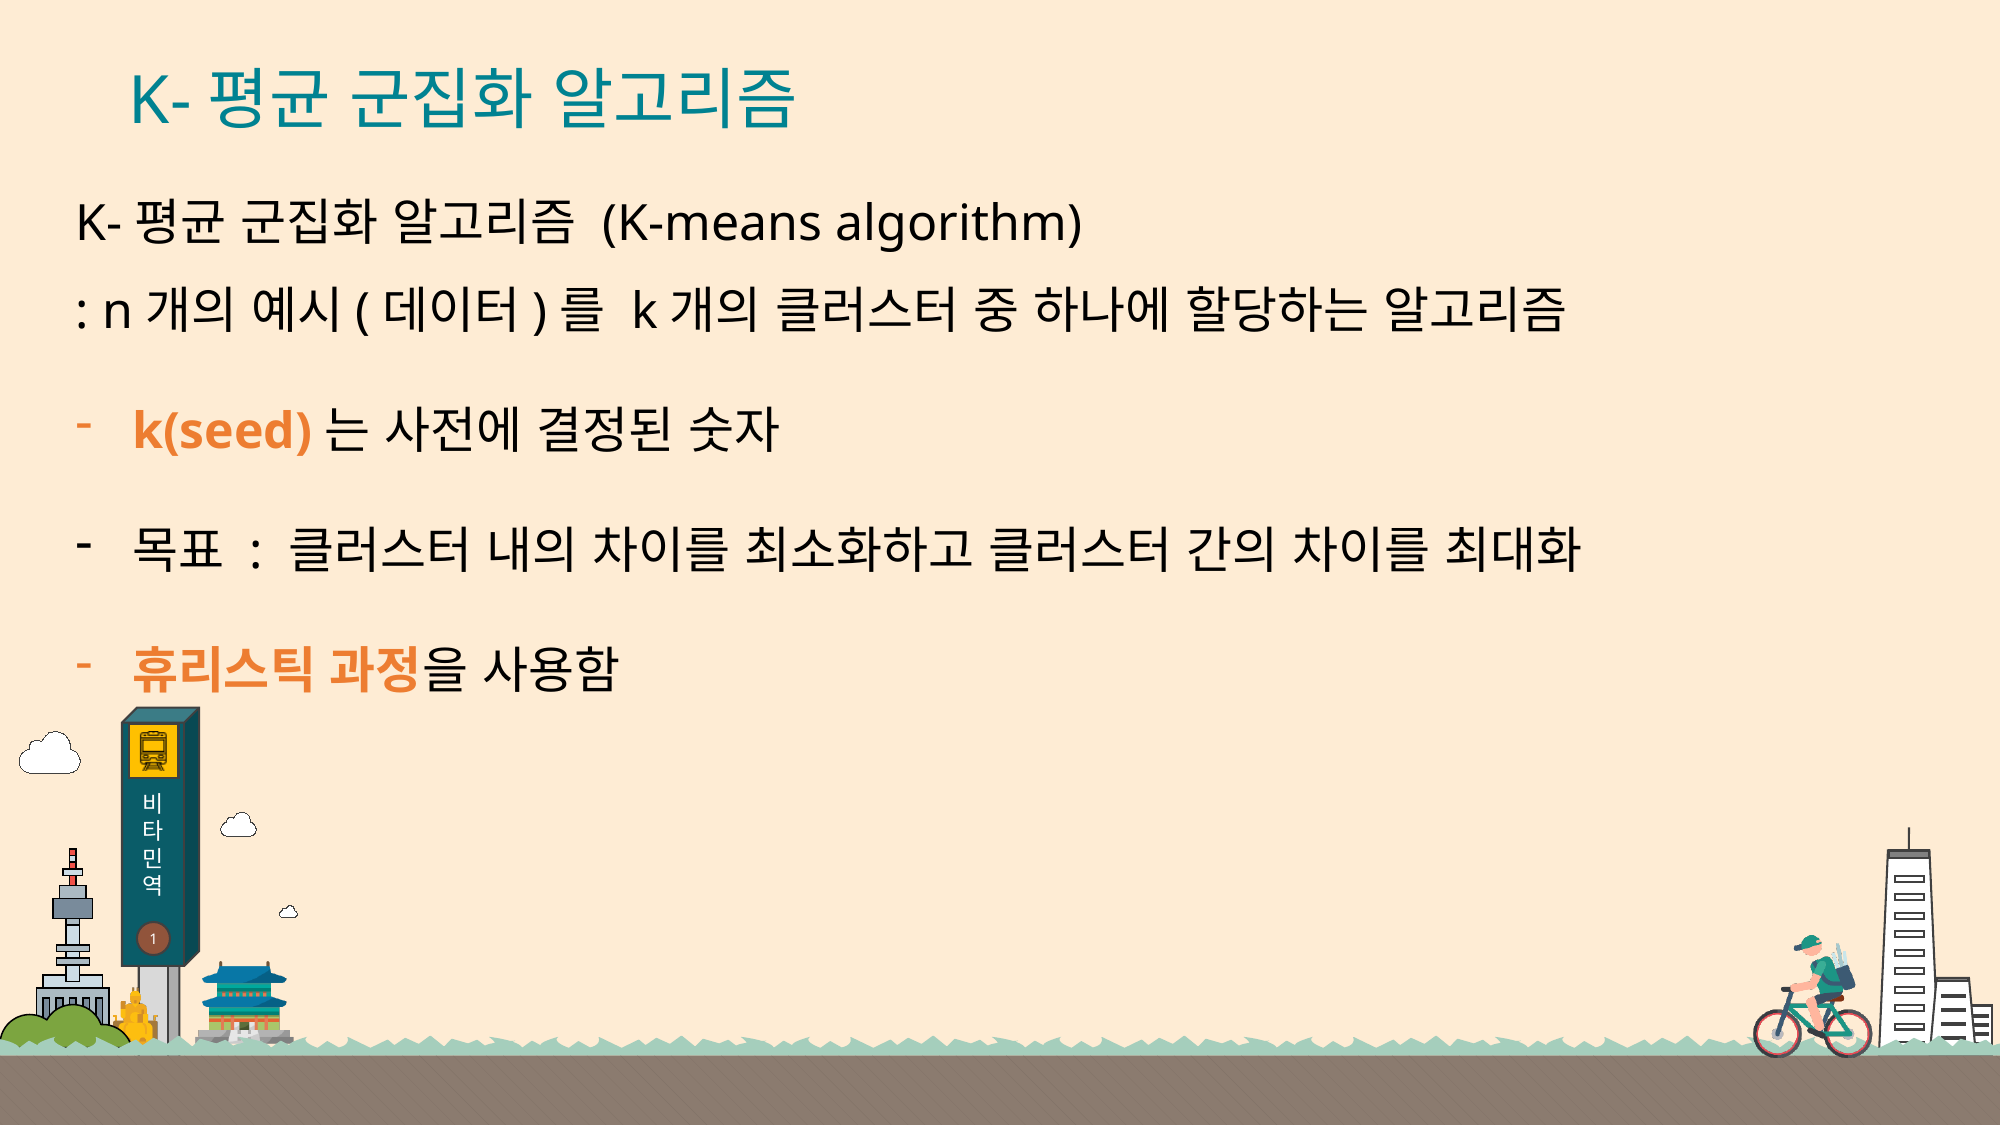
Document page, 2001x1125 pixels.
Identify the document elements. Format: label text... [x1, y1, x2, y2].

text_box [0, 707, 2000, 1125]
text_box K-평균 군집화 알고리즘 [114, 49, 814, 144]
text_box K-평균 군집화 알고리즘 (K-means algorithm) : n개의 예시(데이터)를 k개의 클러스터 중 하나에 할당하는 알고리즘 k(seed)는 사전에 결정된 숫자 목표 : 클러스터 내의 차이를 최소화하고 클러스터 간의 차이를 최대화 휴리스틱 과정을 사용함 [60, 183, 1980, 706]
